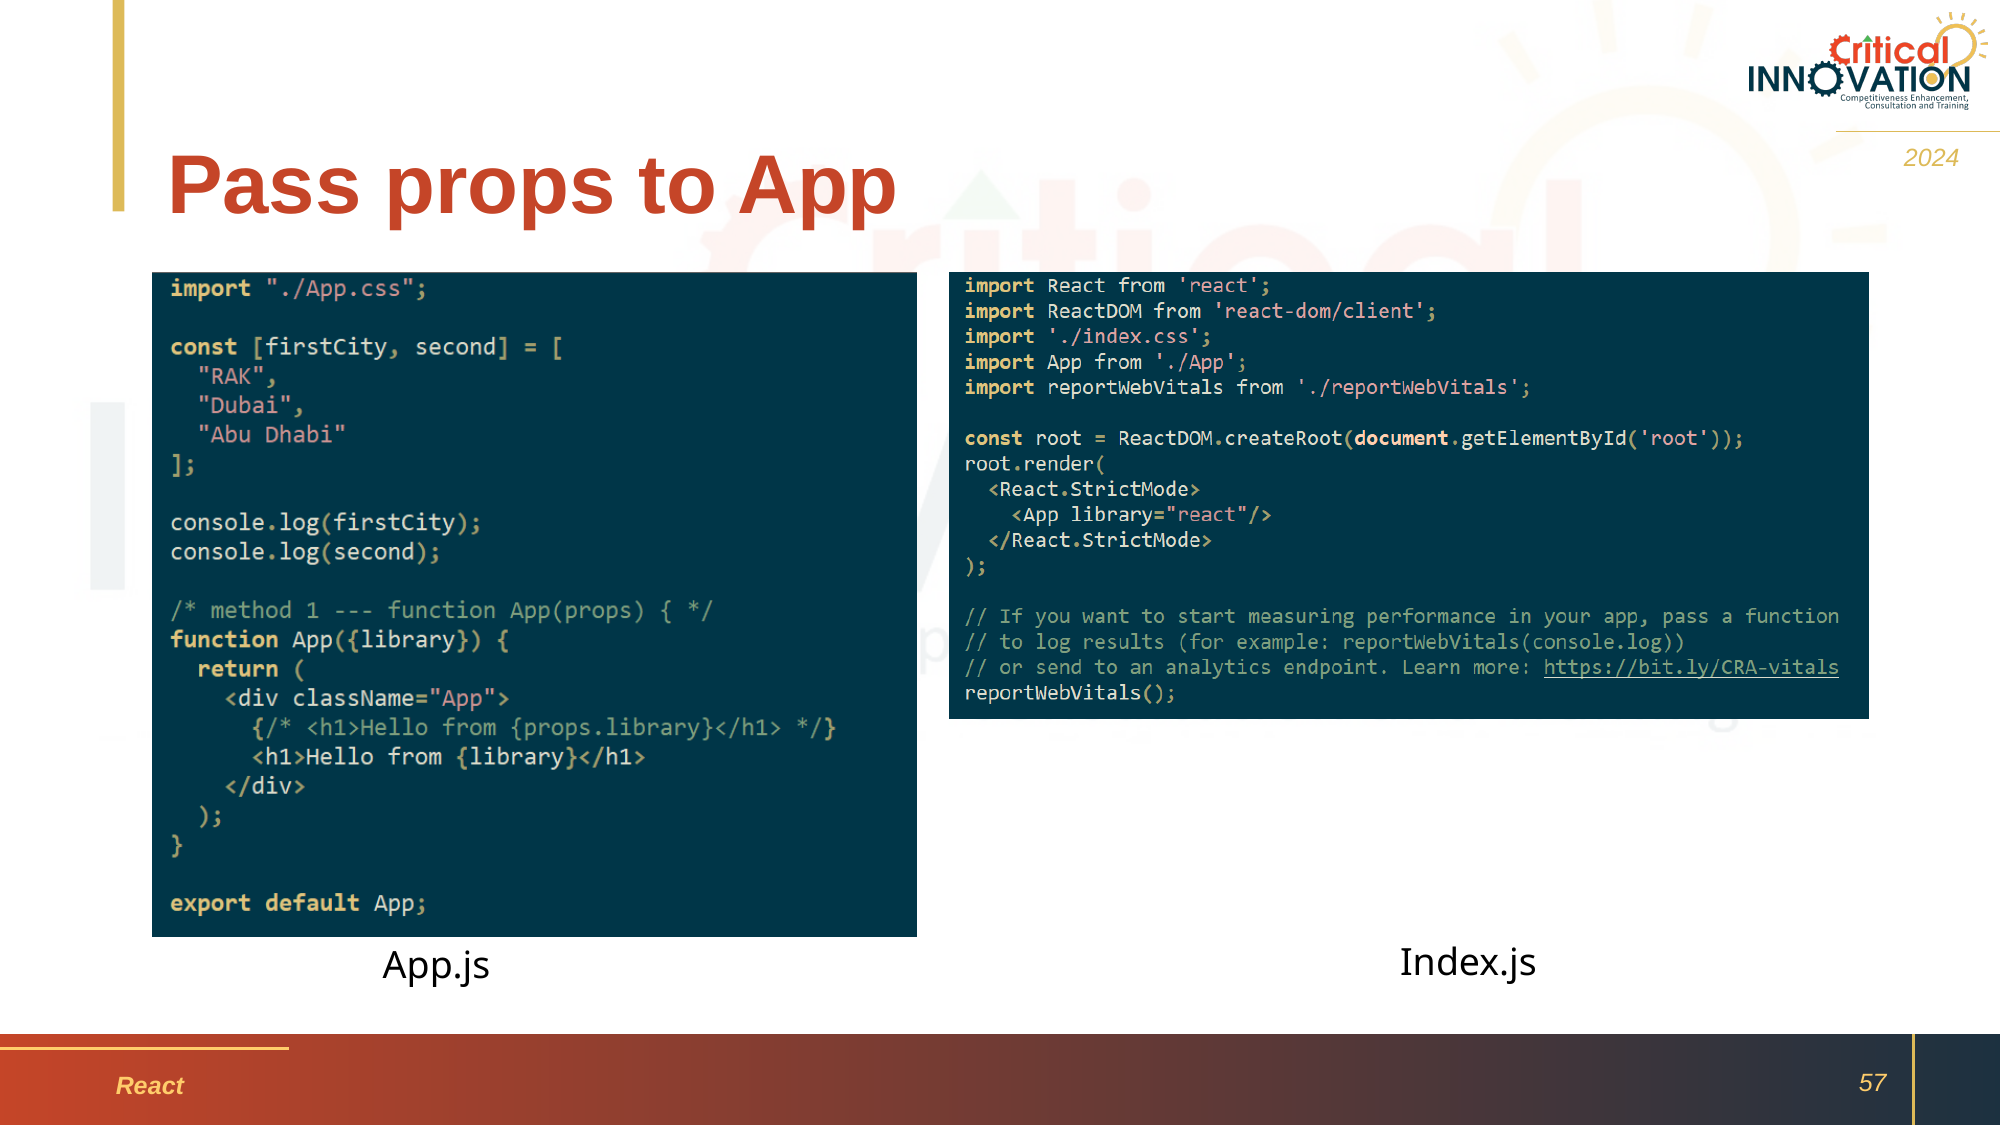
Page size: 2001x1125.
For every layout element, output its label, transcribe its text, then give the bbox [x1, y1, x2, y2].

slide_number 57 [1451, 1051, 1902, 1112]
title Pass props to App [152, 77, 1902, 264]
picture [1815, 68, 1836, 77]
footer React [100, 1054, 636, 1115]
picture [1, 264, 2000, 1015]
list 2024 [1889, 137, 1990, 192]
picture [1749, 12, 1988, 110]
